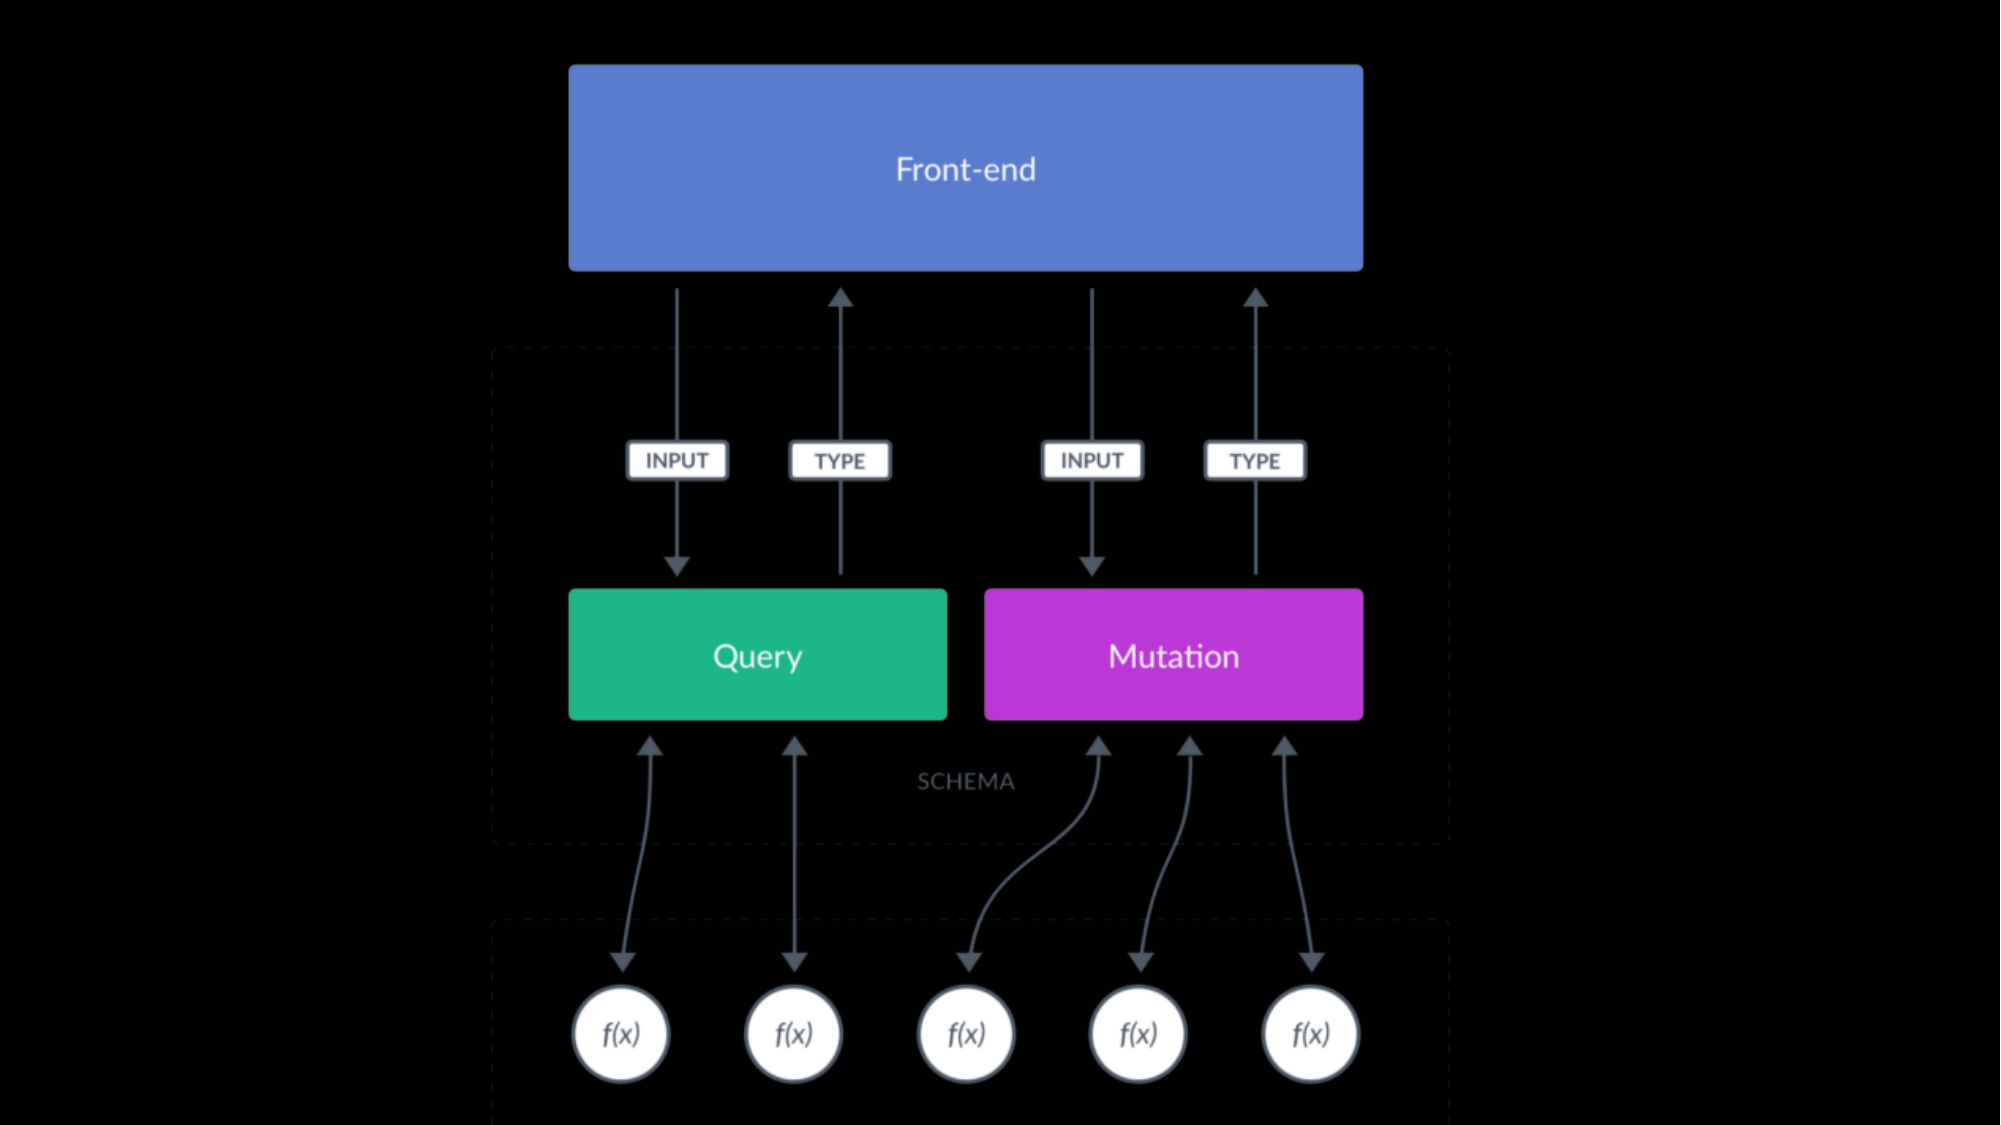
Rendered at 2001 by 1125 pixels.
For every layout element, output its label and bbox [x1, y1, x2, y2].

picture [417, 0, 1523, 1125]
